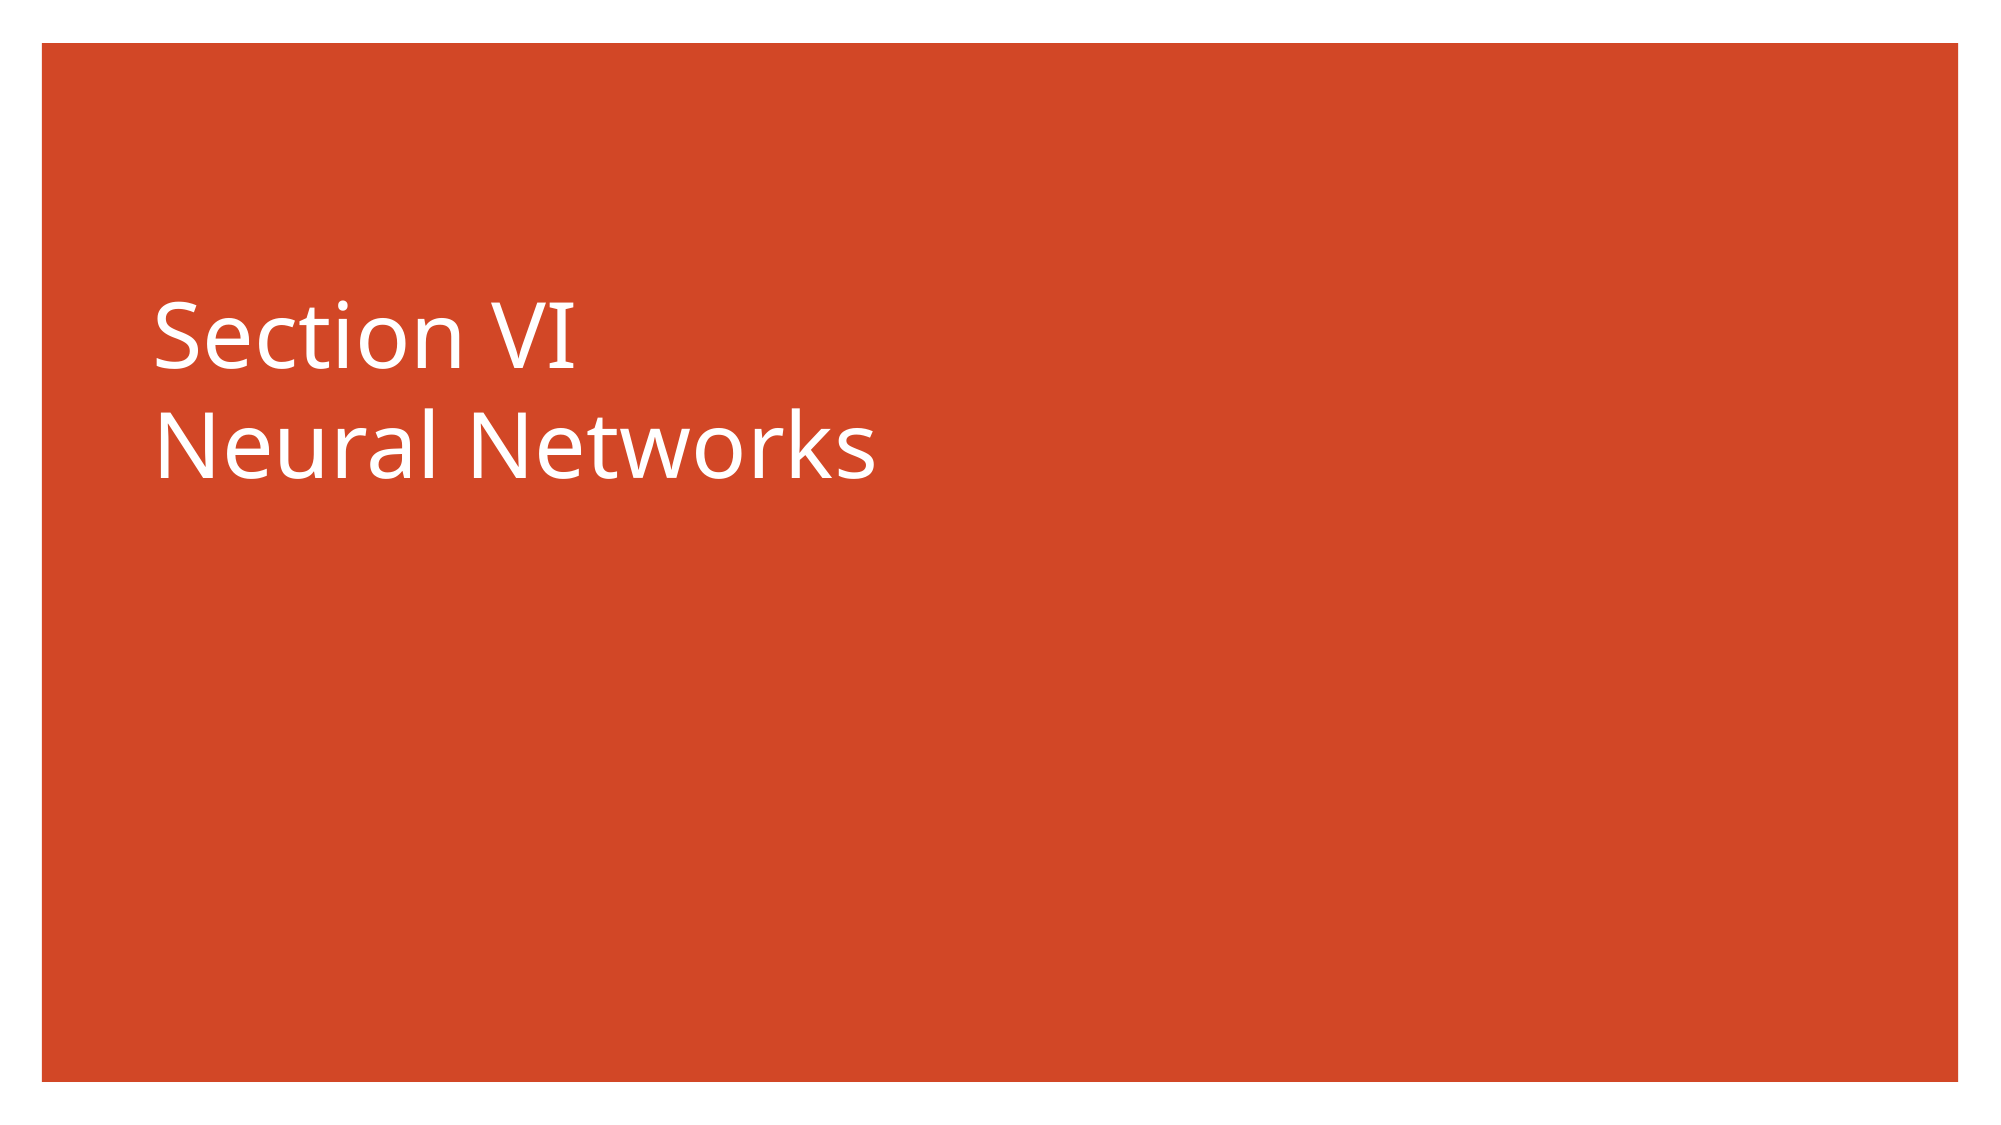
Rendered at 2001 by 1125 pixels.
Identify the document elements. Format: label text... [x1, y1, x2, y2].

title Section VI Neural Networks [137, 190, 1863, 583]
